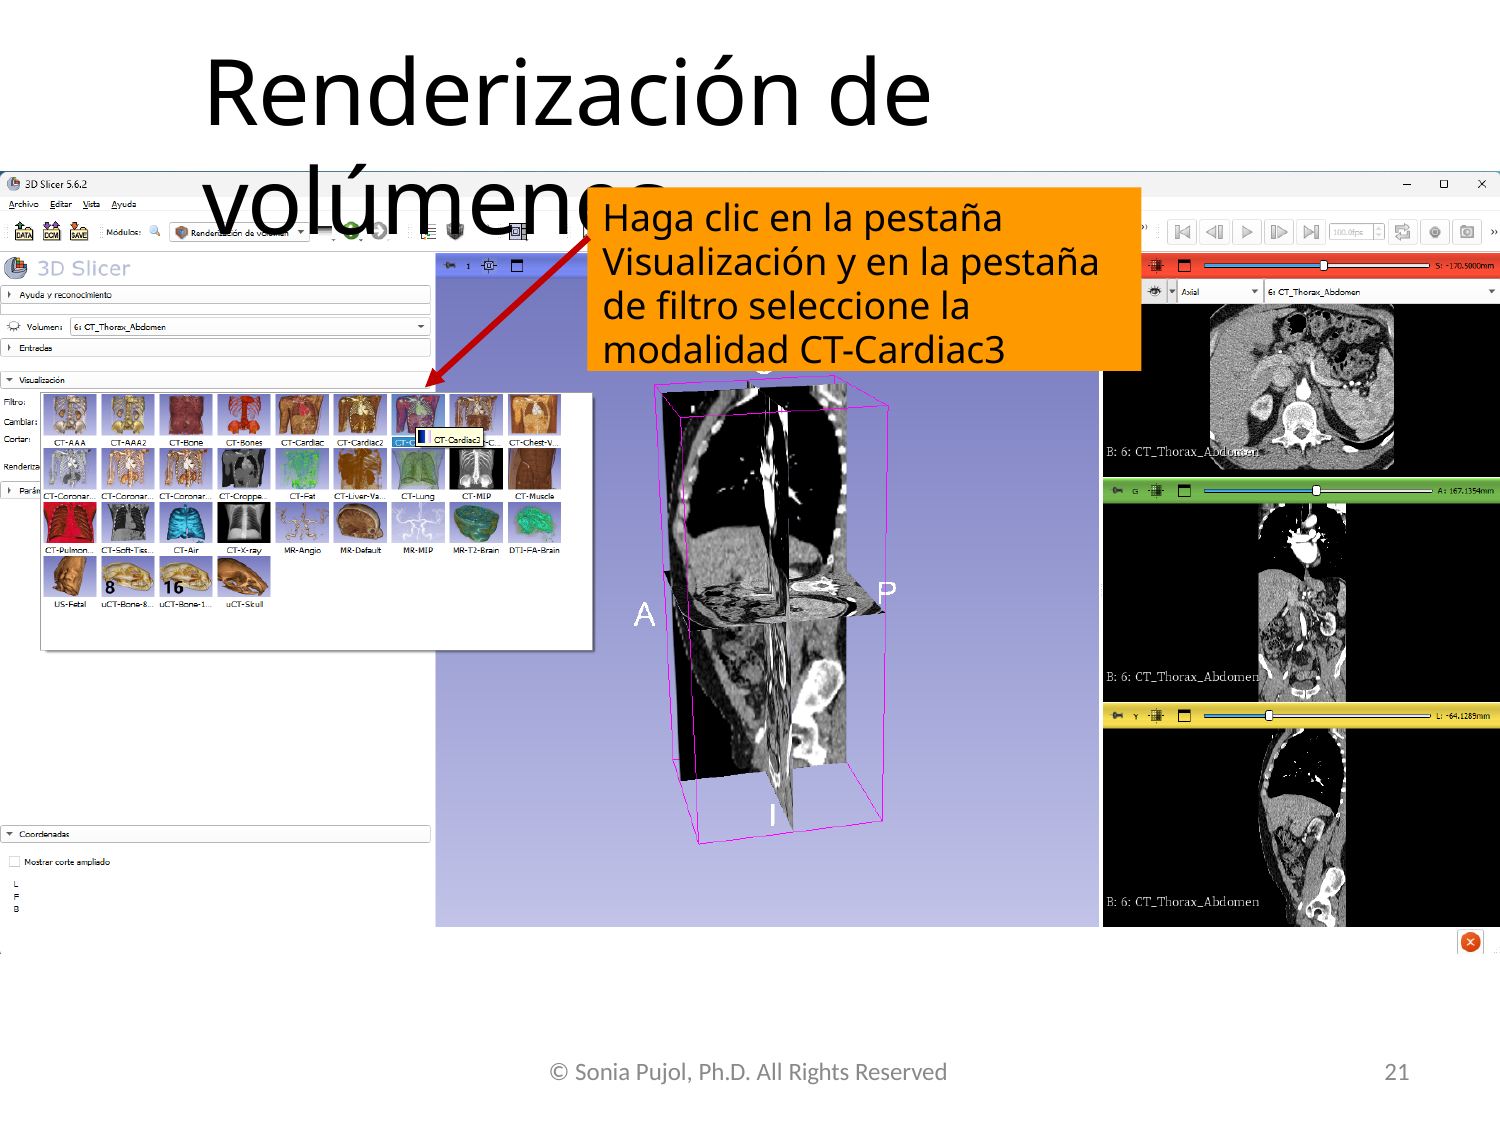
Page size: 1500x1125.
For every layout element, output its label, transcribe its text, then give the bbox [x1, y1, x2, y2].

title Renderización de volúmenes [200, 31, 1288, 170]
footer © Sonia Pujol, Ph.D. All Rights Reserved [546, 1054, 954, 1125]
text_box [424, 237, 590, 388]
slide_number 21 [1378, 1054, 1417, 1125]
picture [0, 171, 1500, 954]
